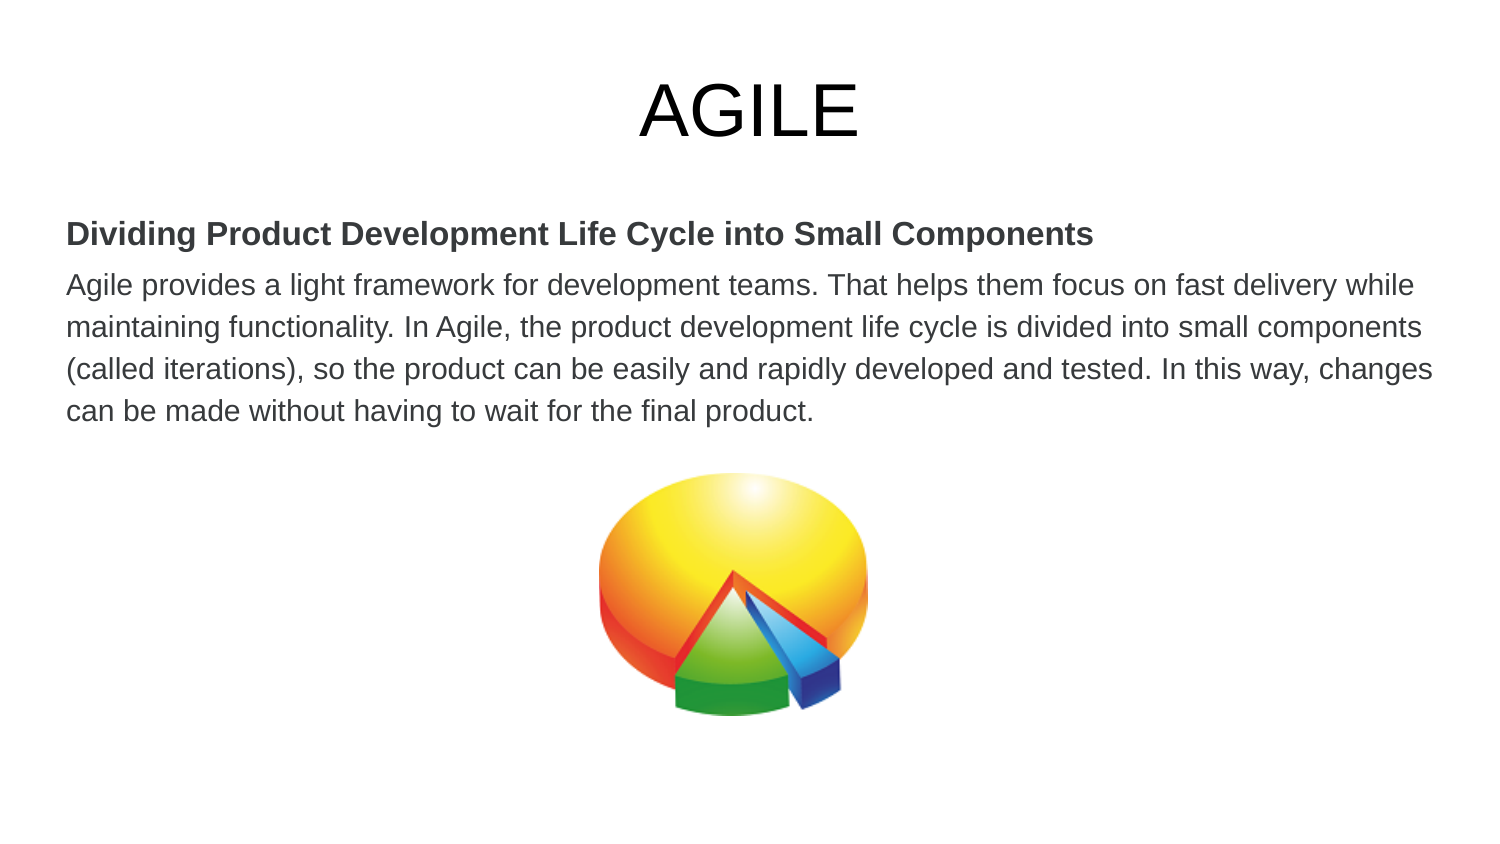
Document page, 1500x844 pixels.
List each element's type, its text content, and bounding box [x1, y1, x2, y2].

picture [598, 473, 869, 716]
subtitle Dividing Product Development Life Cycle into Small Components Agile provides a light framework for development teams. That helps them focus on fast delivery while maintaining functionality. In Agile, the product development life cycle is divided into small components (called iterations), so the product can be easily and rapidly developed and tested. In this way, changes can be made without having to wait for the final product. [51, 189, 1449, 816]
title AGILE [51, 72, 1449, 167]
